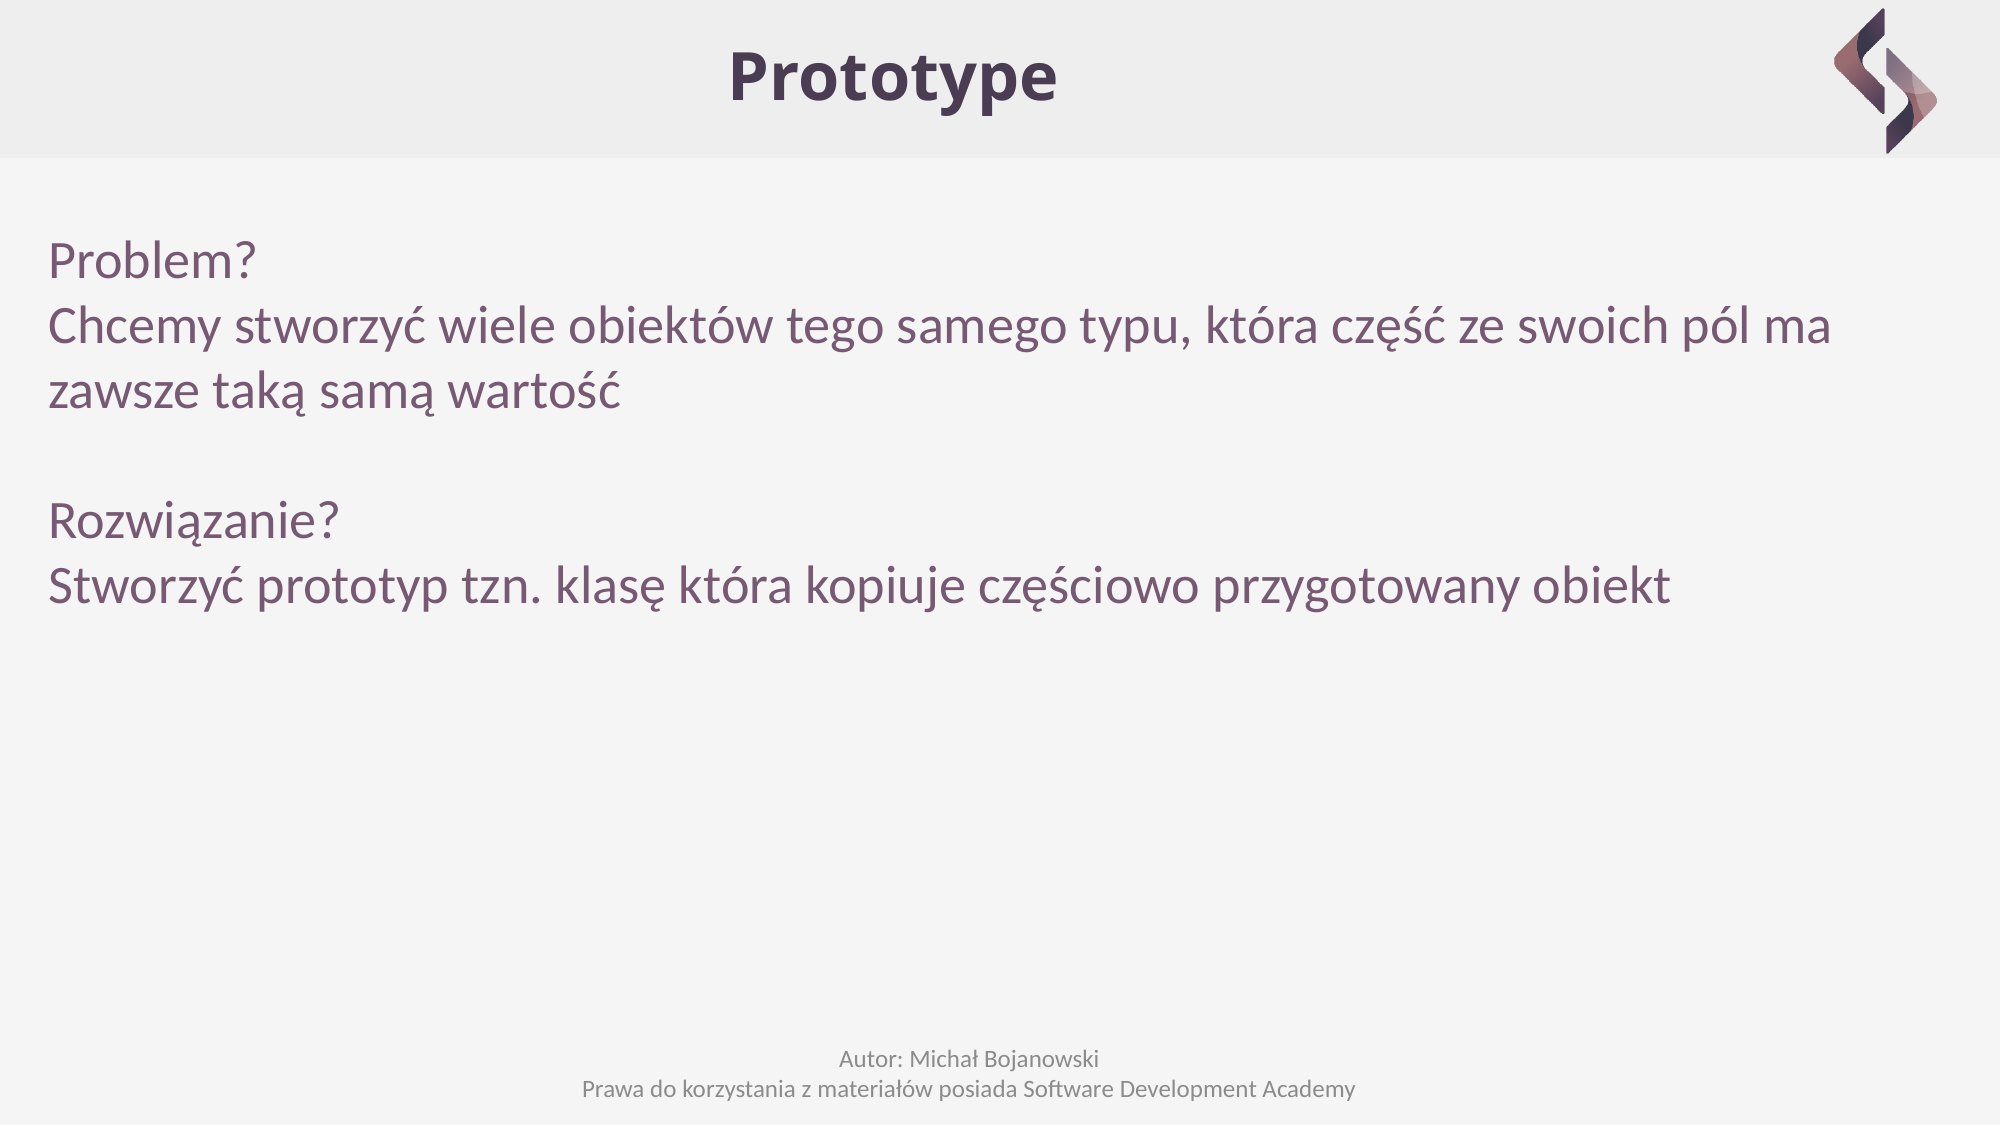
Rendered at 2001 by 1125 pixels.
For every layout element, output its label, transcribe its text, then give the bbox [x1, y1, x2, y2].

picture [1787, 0, 2001, 166]
footer Autor: Michał Bojanowski Prawa do korzystania z materiałów posiada Software Development Academy [508, 1042, 1431, 1103]
title Prototype [0, 0, 1788, 158]
text_box Problem? Chcemy stworzyć wiele obiektów tego samego typu, która część ze swoich pól ma zawsze taką samą wartość Rozwiązanie? Stworzyć prototyp tzn. klasę która kopiuje częściowo przygotowany obiekt [33, 217, 1953, 687]
